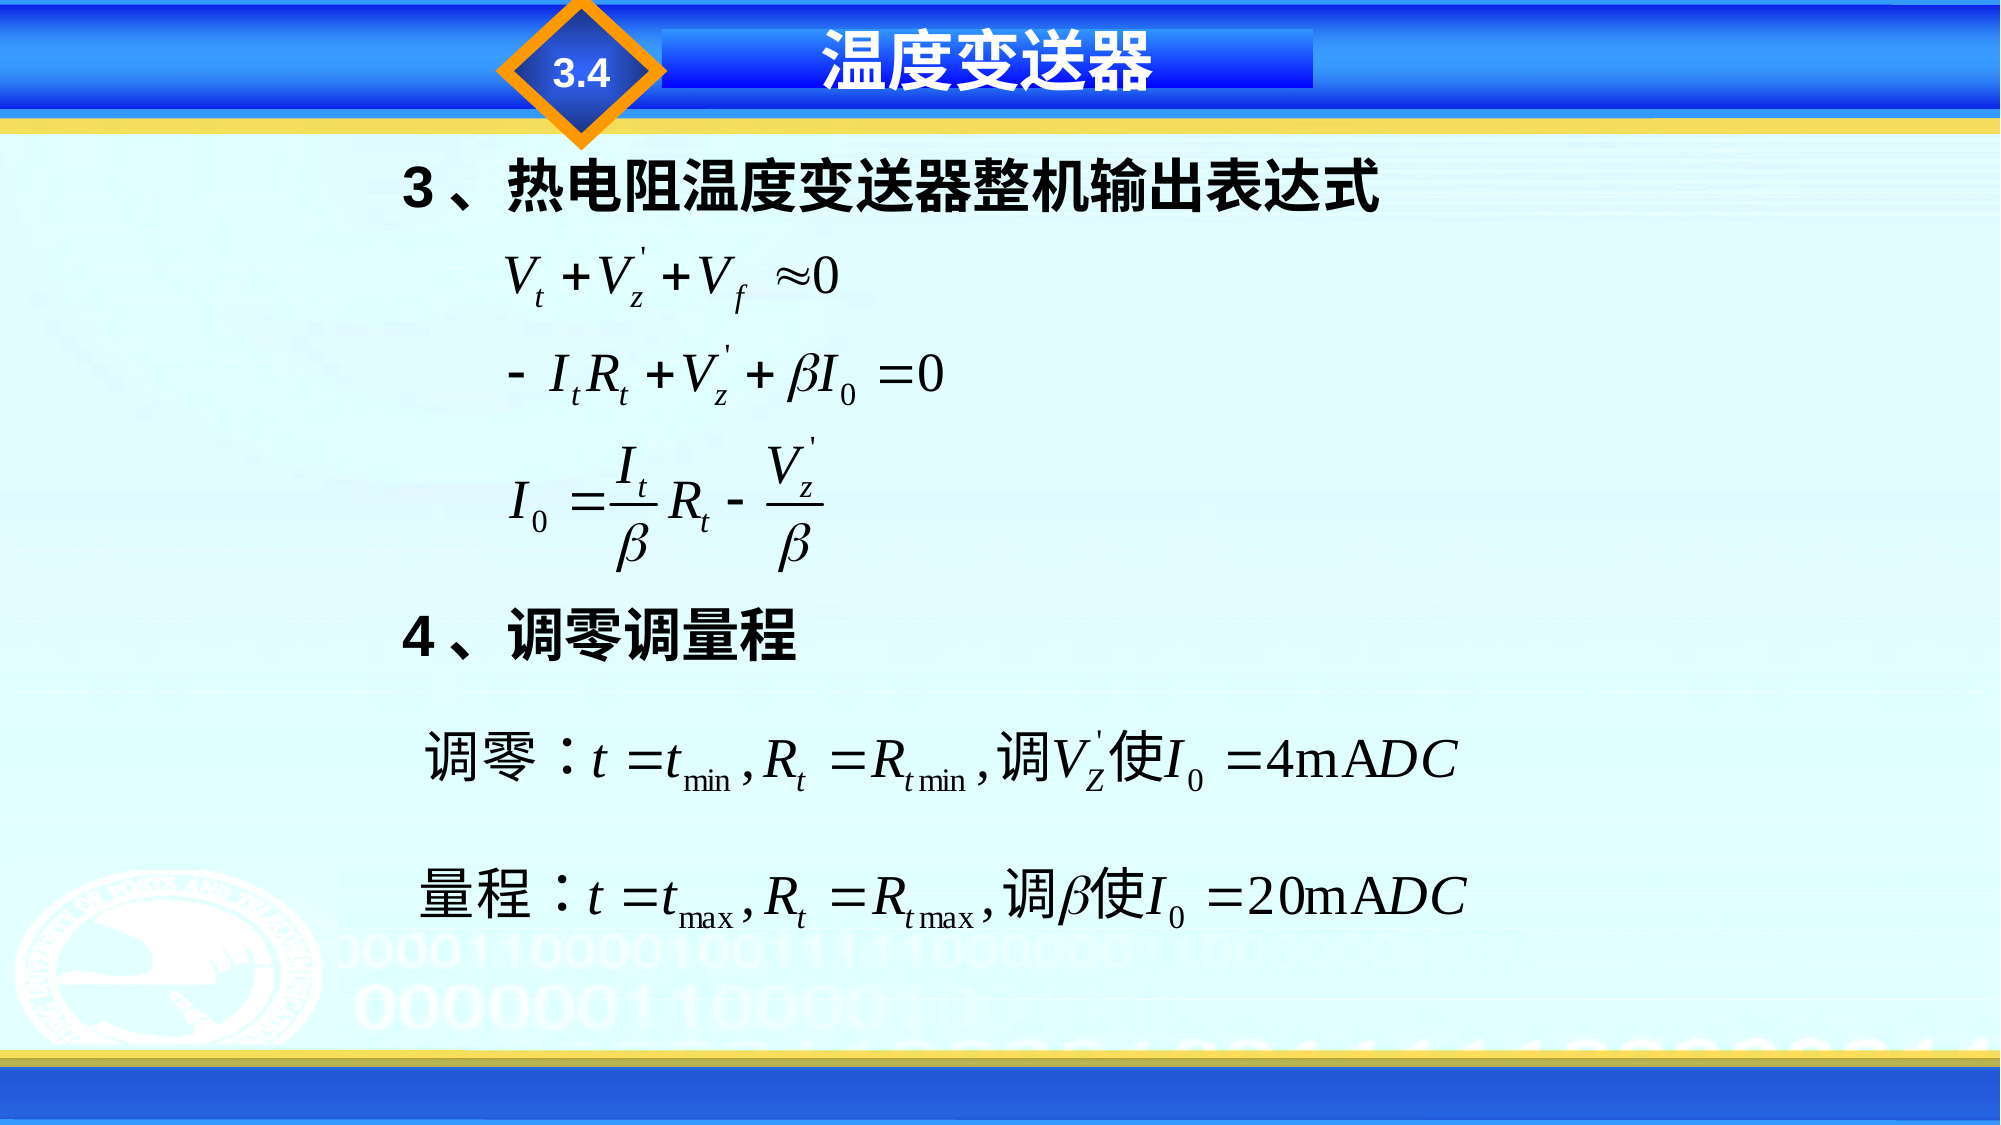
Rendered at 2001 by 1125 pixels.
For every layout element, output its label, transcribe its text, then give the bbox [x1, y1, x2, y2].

text_box 3.4 [504, 0, 659, 142]
text_box 4、调零调量程 [387, 590, 1415, 683]
picture [0, 1067, 2000, 1120]
picture [588, 0, 2001, 116]
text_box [499, 234, 954, 587]
text_box 温度变送器 [661, 29, 1313, 88]
text_box 3、热电阻温度变送器整机输出表达式 [387, 142, 1415, 235]
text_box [416, 716, 1472, 806]
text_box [411, 857, 1476, 943]
picture [0, 5, 574, 109]
